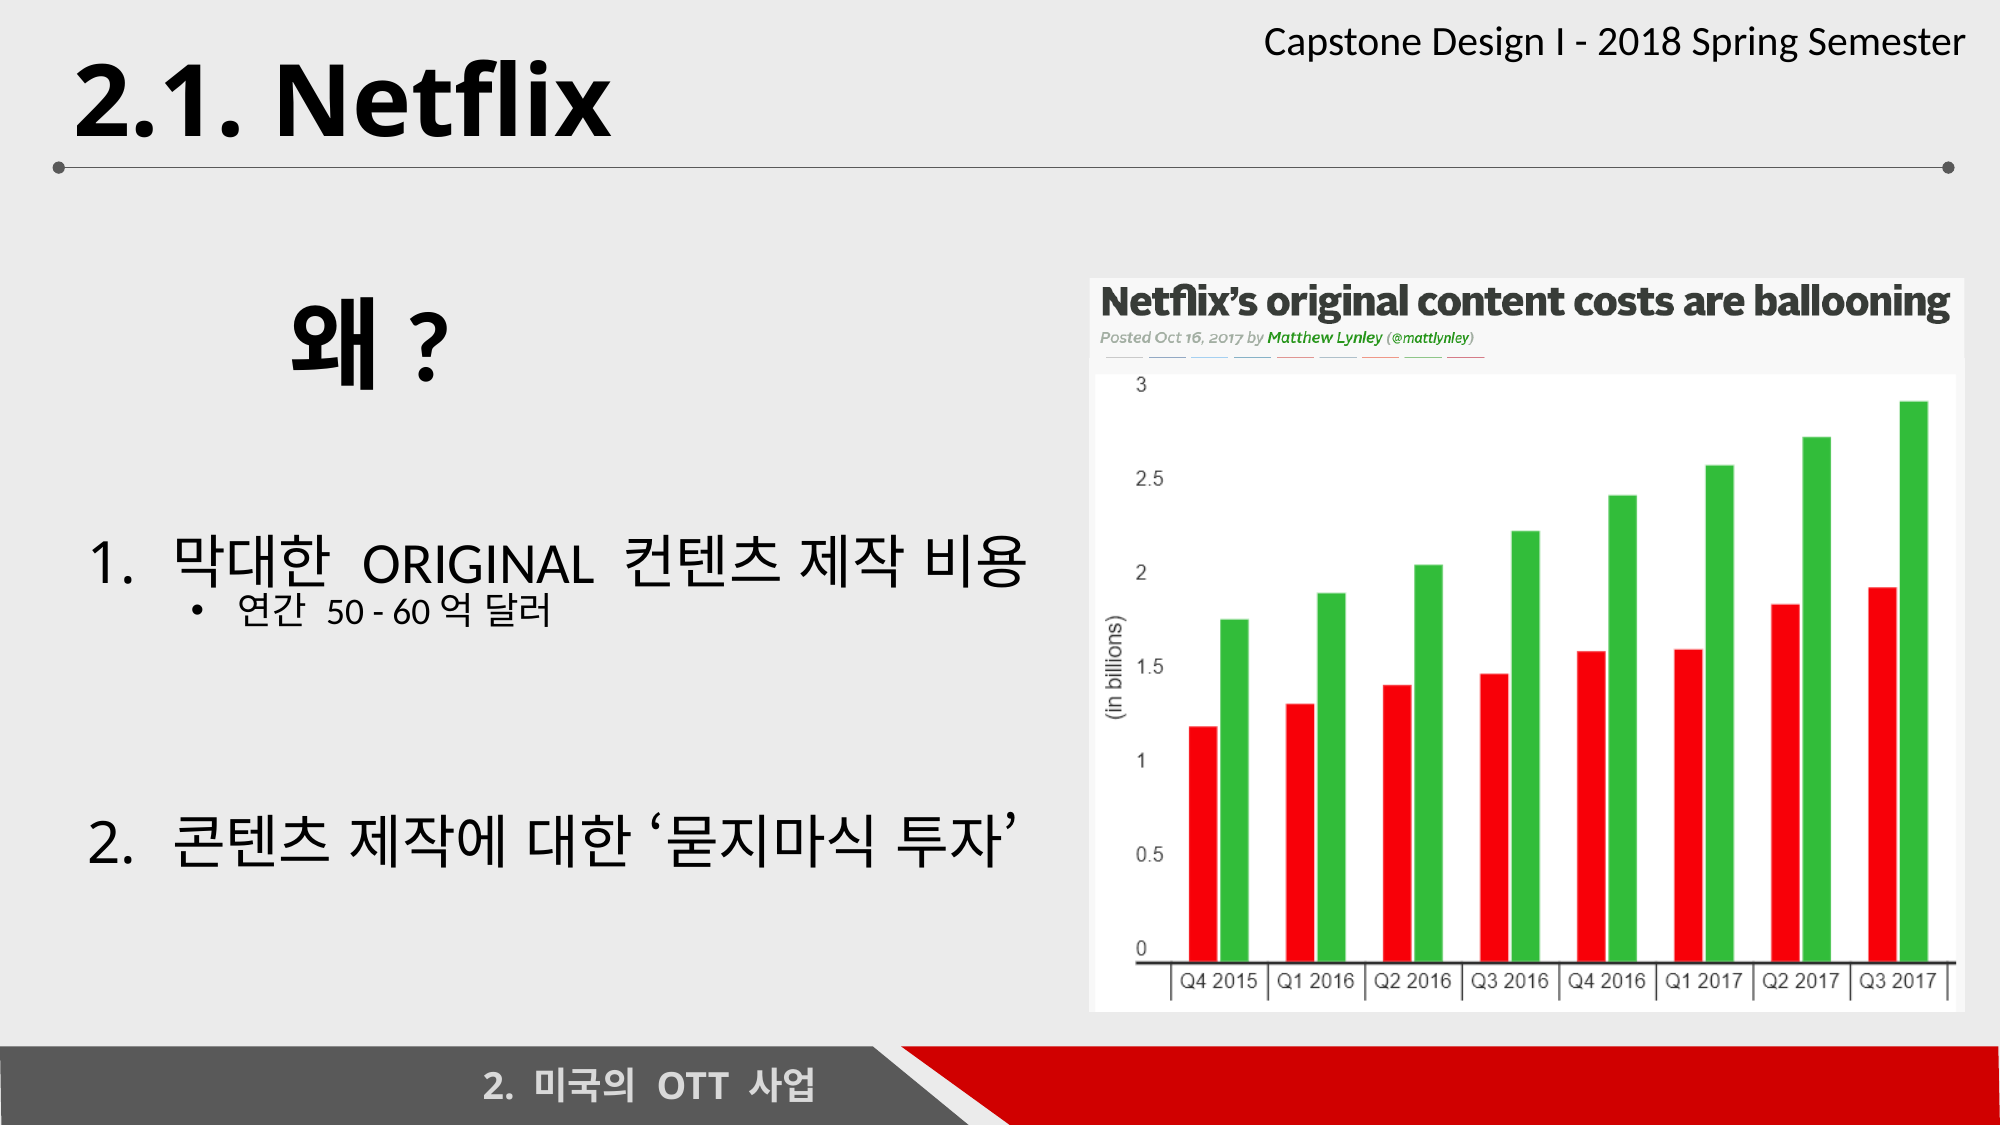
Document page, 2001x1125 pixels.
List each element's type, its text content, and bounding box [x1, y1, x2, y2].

text_box 왜? [232, 273, 509, 409]
text_box 막대한 ORIGINAL 컨텐츠 제작 비용 콘텐츠 제작에 대한 ‘묻지마식 투자’ [72, 447, 1129, 1023]
text_box 연간 50 - 60억 달러 [175, 579, 1030, 640]
title 2.1. Netflix [58, 0, 2000, 166]
picture [1089, 278, 1965, 1012]
text_box 2. 미국의 OTT 사업 [23, 1054, 832, 1115]
